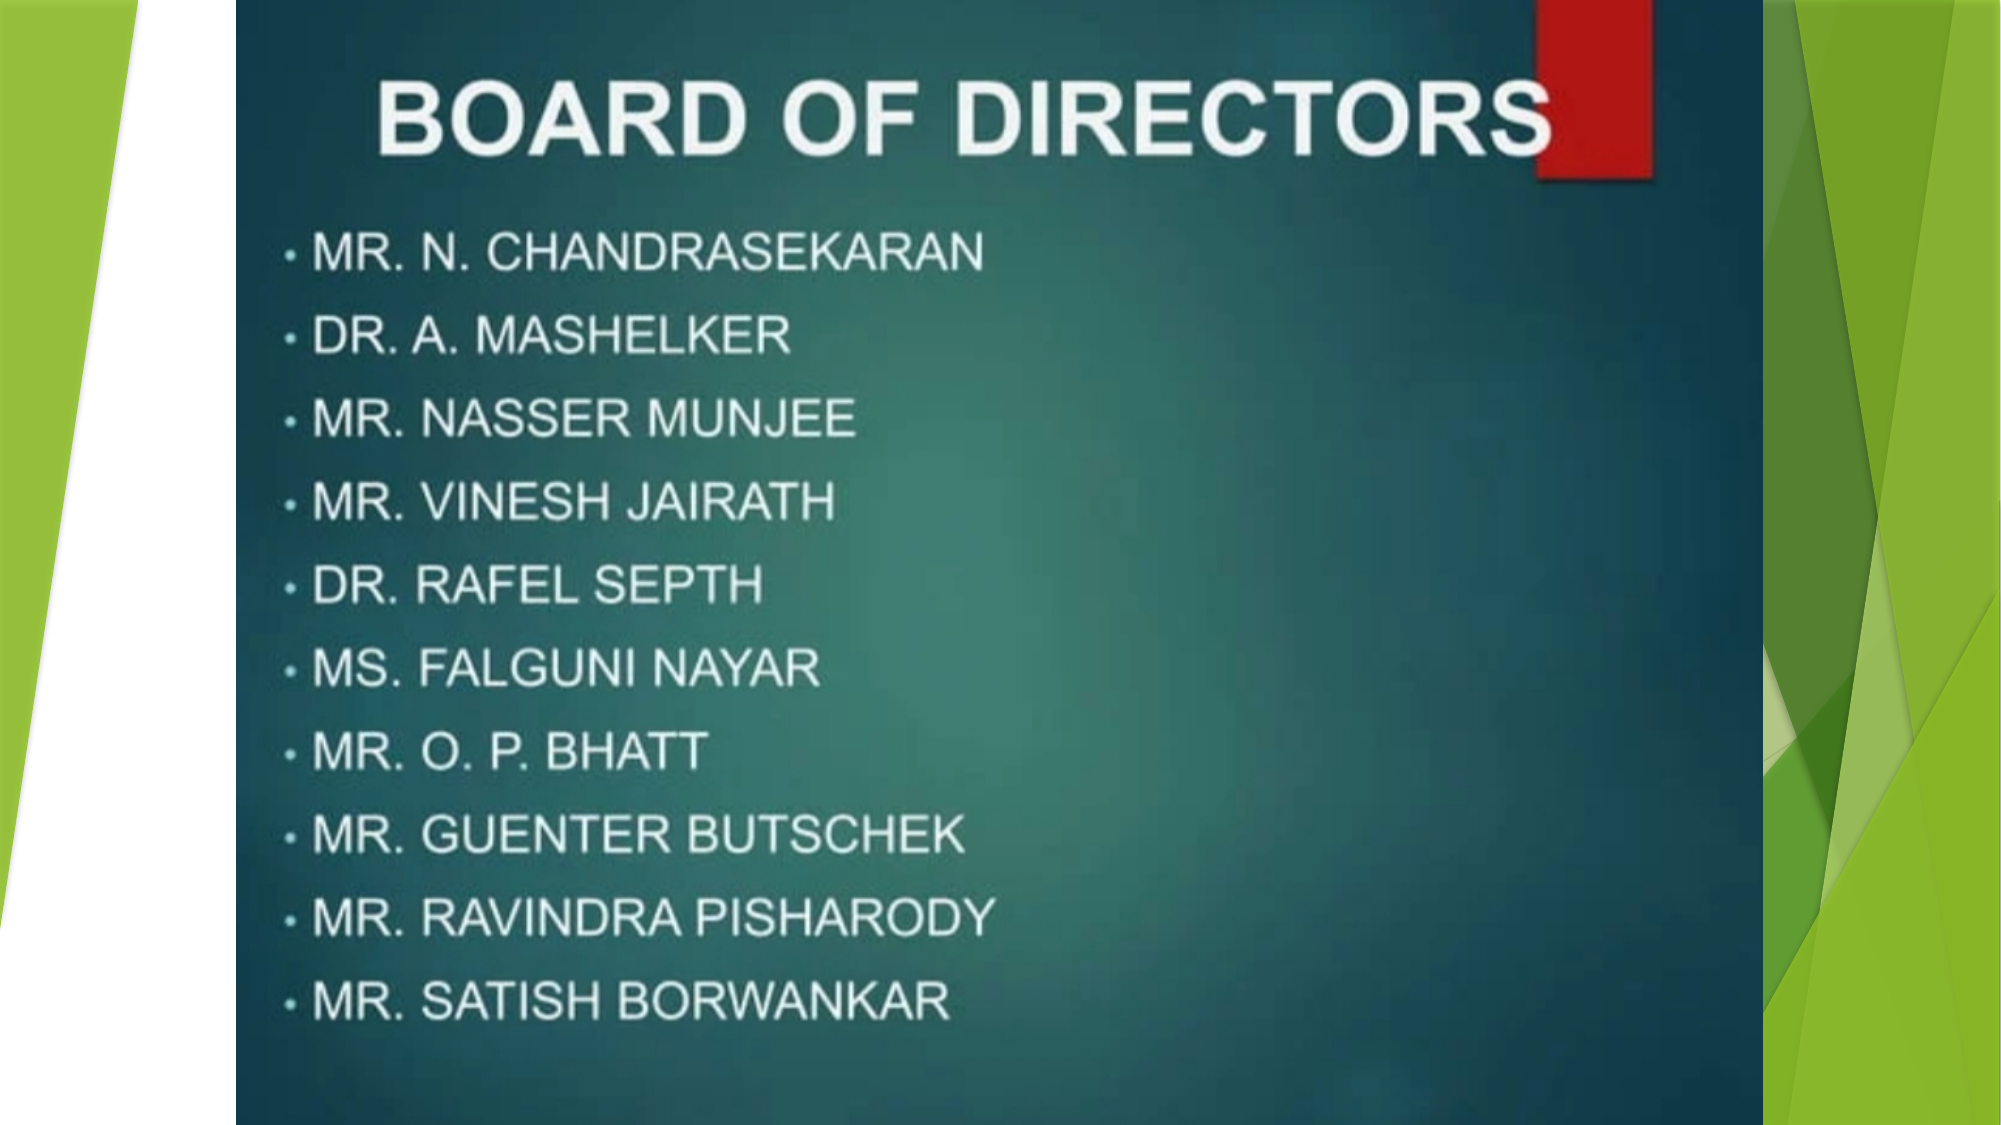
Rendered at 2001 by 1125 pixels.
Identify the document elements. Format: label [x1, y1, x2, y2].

picture [236, 0, 1763, 1125]
